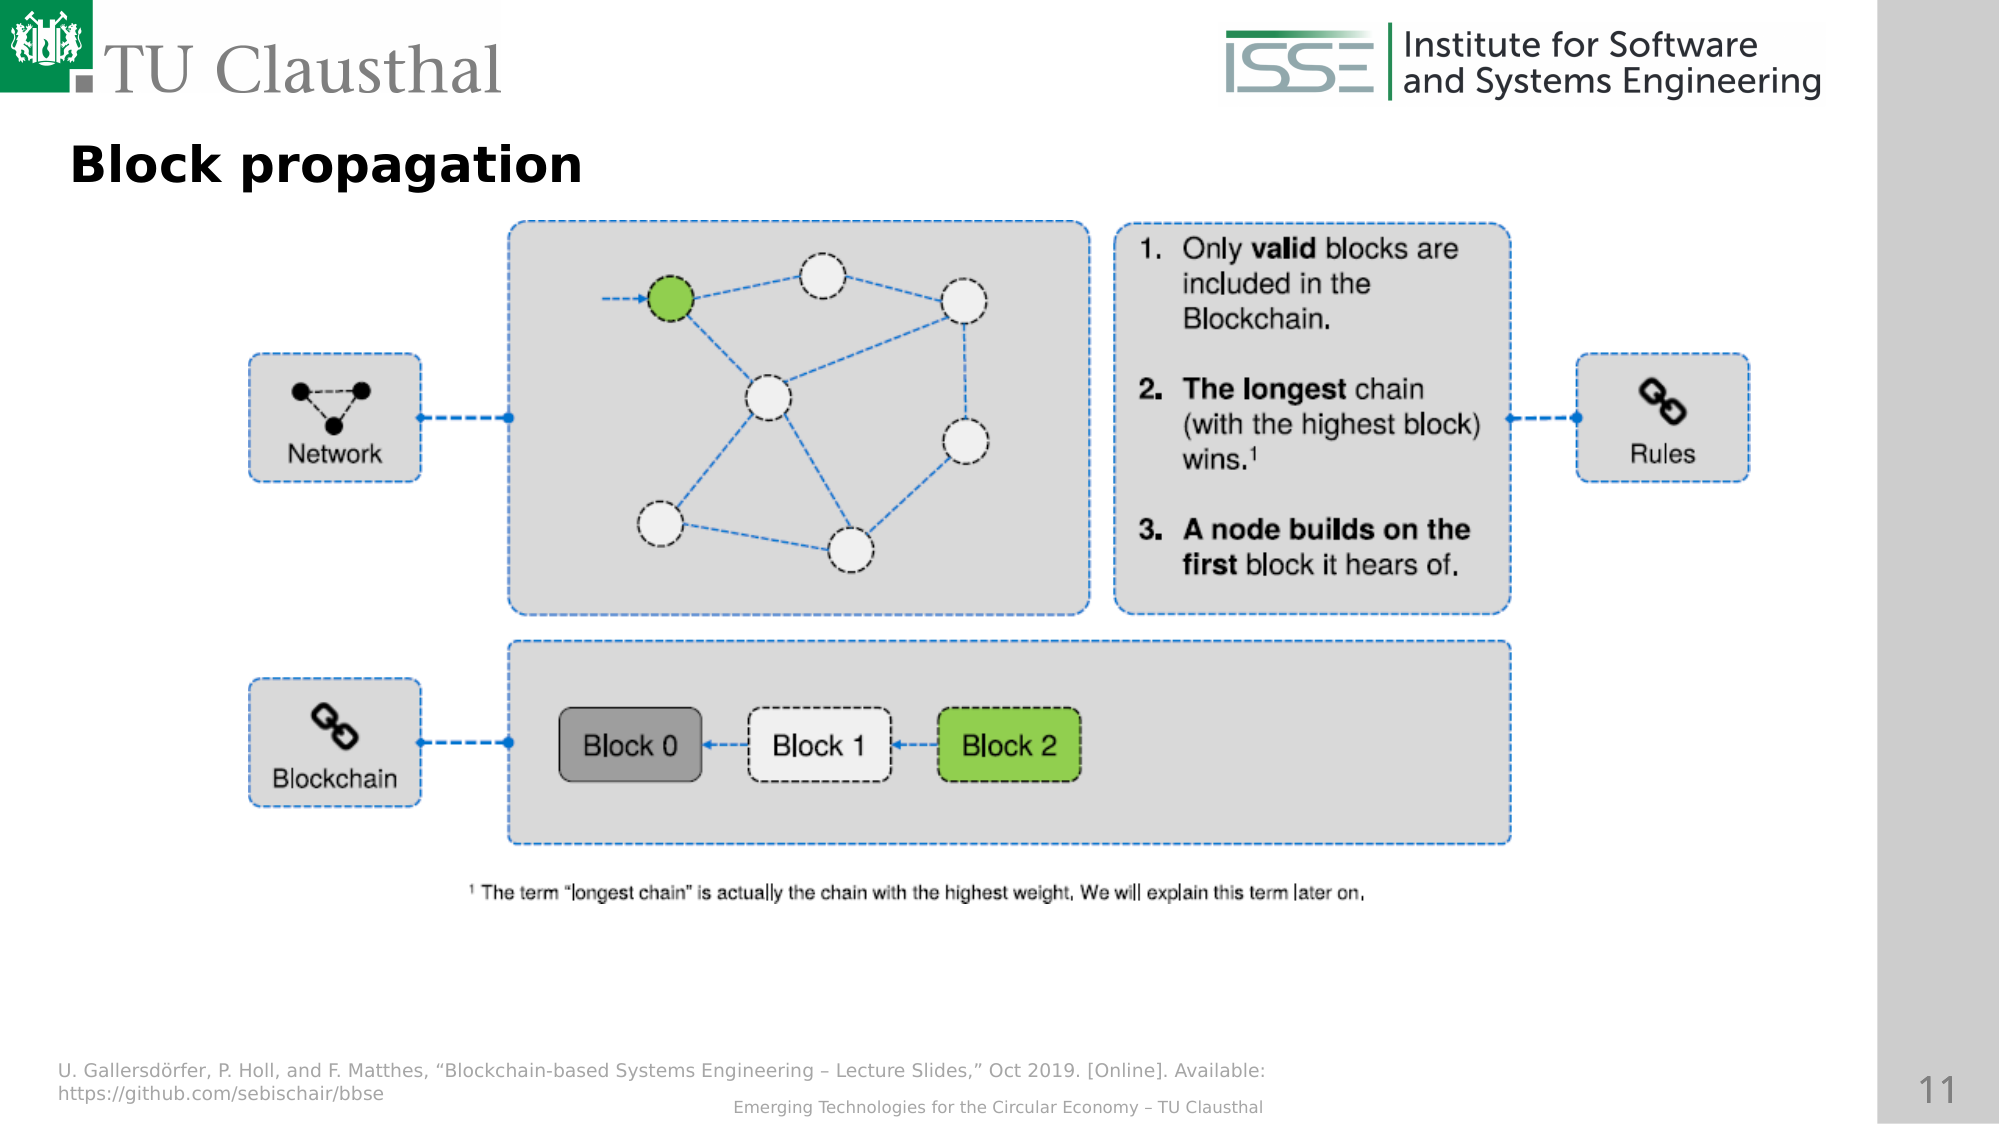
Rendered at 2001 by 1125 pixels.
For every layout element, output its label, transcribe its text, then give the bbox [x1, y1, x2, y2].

text_box Block propagation [55, 125, 1818, 207]
picture [248, 220, 1751, 904]
picture [0, 0, 501, 93]
picture [1218, 22, 1826, 107]
text_box U. Gallersdörfer, P. Holl, and F. Matthes, “Blockchain-based Systems Engineering – Lecture Slides,” Oct 2019. [Online]. Available: https://github.com/sebischair/bbse [43, 1051, 1521, 1112]
